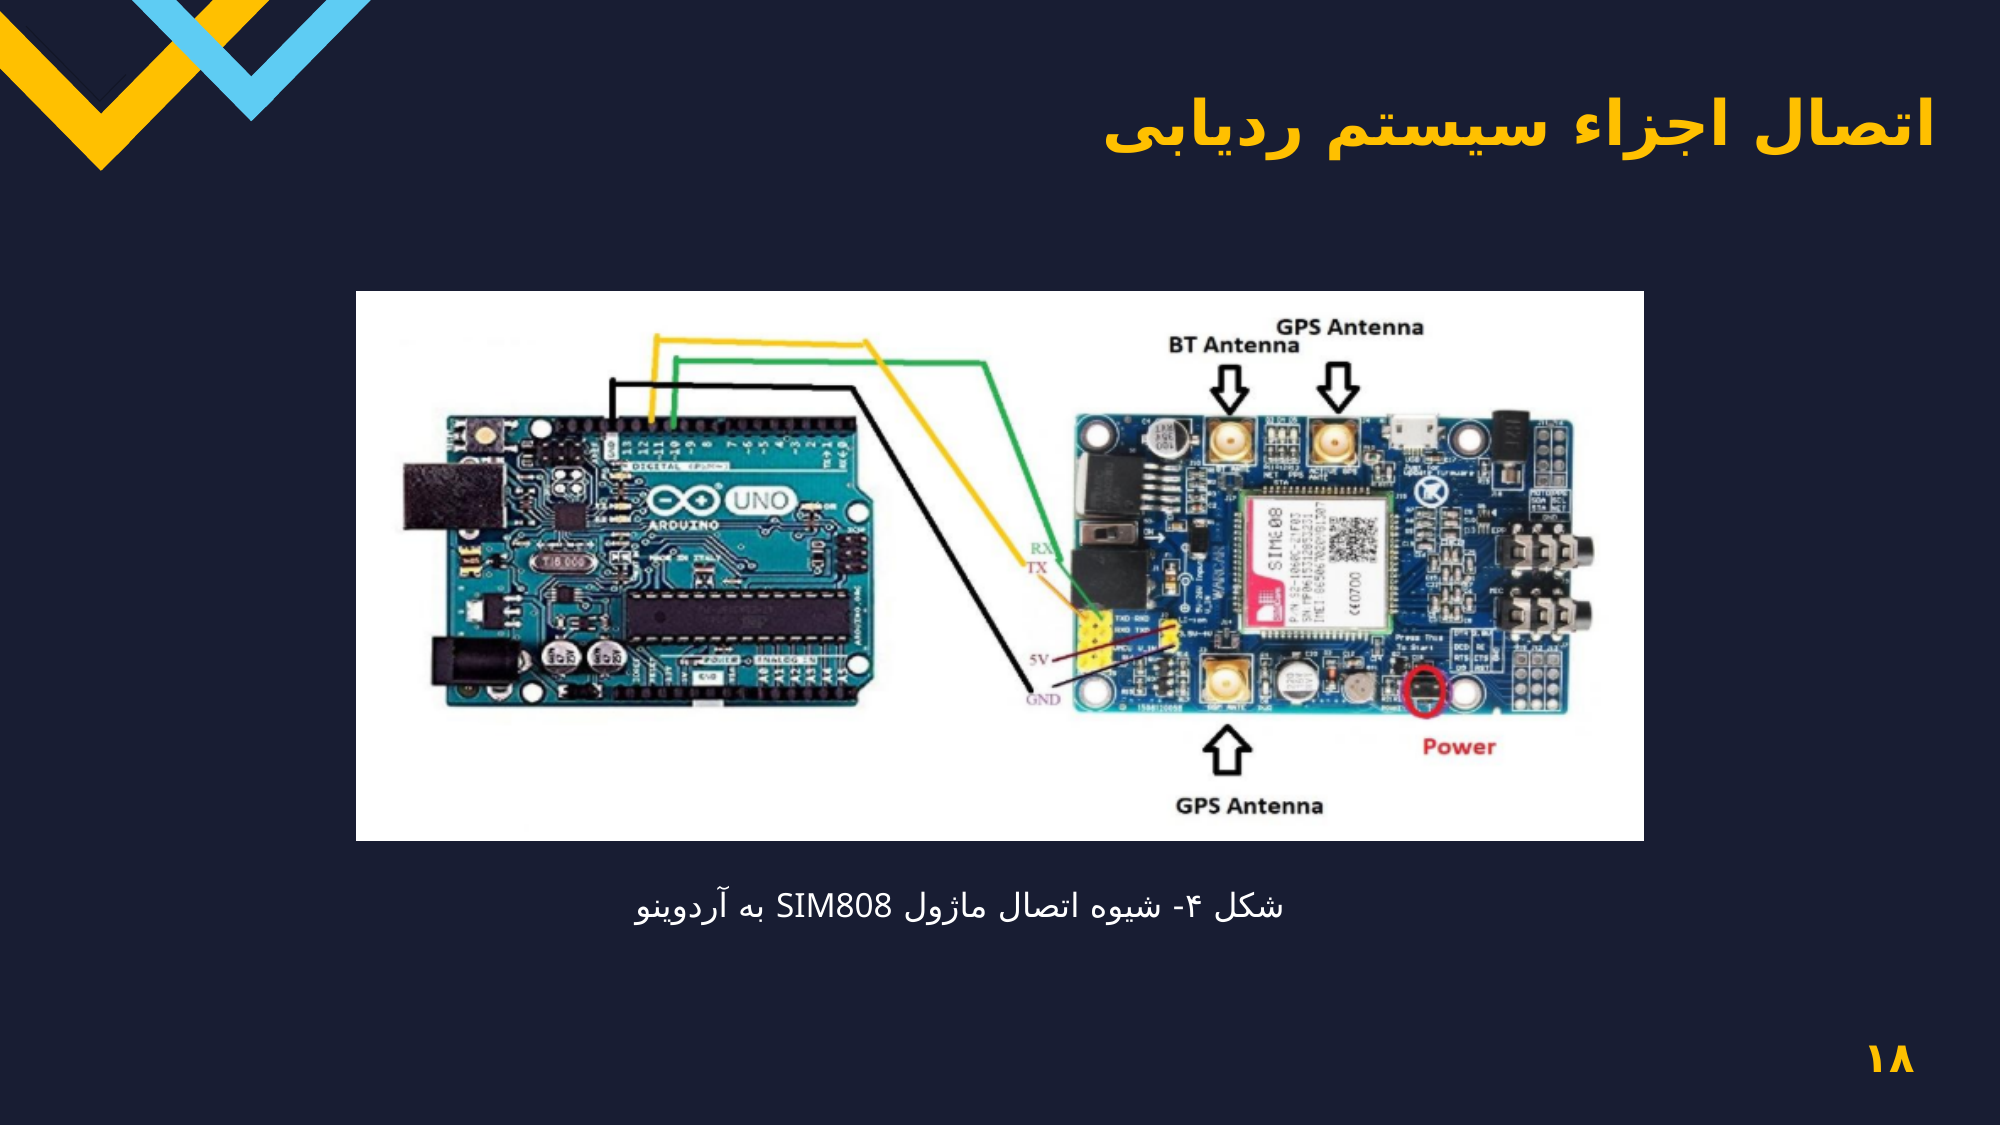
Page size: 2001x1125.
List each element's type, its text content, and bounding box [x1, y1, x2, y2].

picture [356, 291, 1644, 841]
text_box ۱۸ [1845, 1023, 1934, 1089]
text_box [26, 0, 336, 141]
text_box شکل ۴- شیوه اتصال ماژول SIM808 به آردوینو [569, 876, 1351, 932]
text_box اتصال اجزاء سیستم ردیابی [199, 38, 1953, 166]
